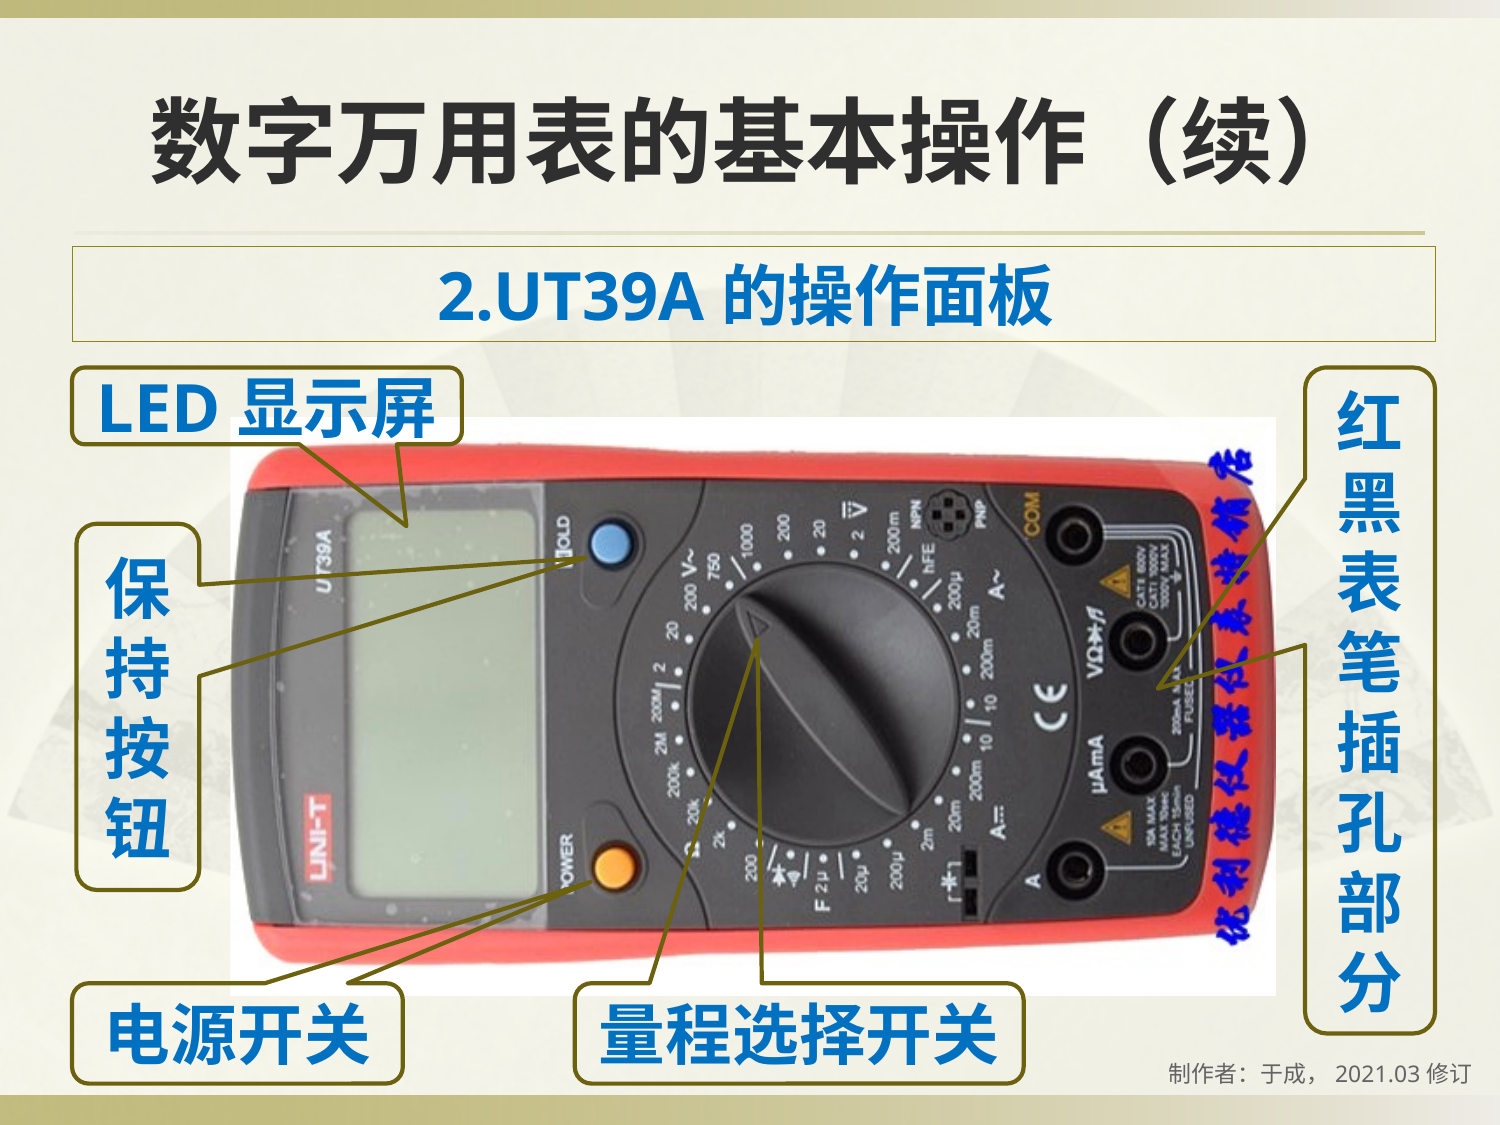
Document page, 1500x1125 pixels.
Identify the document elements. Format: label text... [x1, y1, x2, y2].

text_box 红黑表笔插孔部分 [1282, 365, 1438, 1036]
footer 制作者：于成，2021.03修订 [874, 1050, 1487, 1097]
text_box 保持按钮 [74, 521, 225, 893]
text_box 2.UT39A的操作面板 [72, 246, 1436, 342]
text_box 量程选择开关 [572, 1005, 1026, 1086]
text_box 电源开关 [69, 981, 405, 1086]
picture [229, 417, 1278, 997]
title 数字万用表的基本操作（续） [17, 45, 1500, 233]
text_box LED显示屏 [69, 365, 464, 447]
